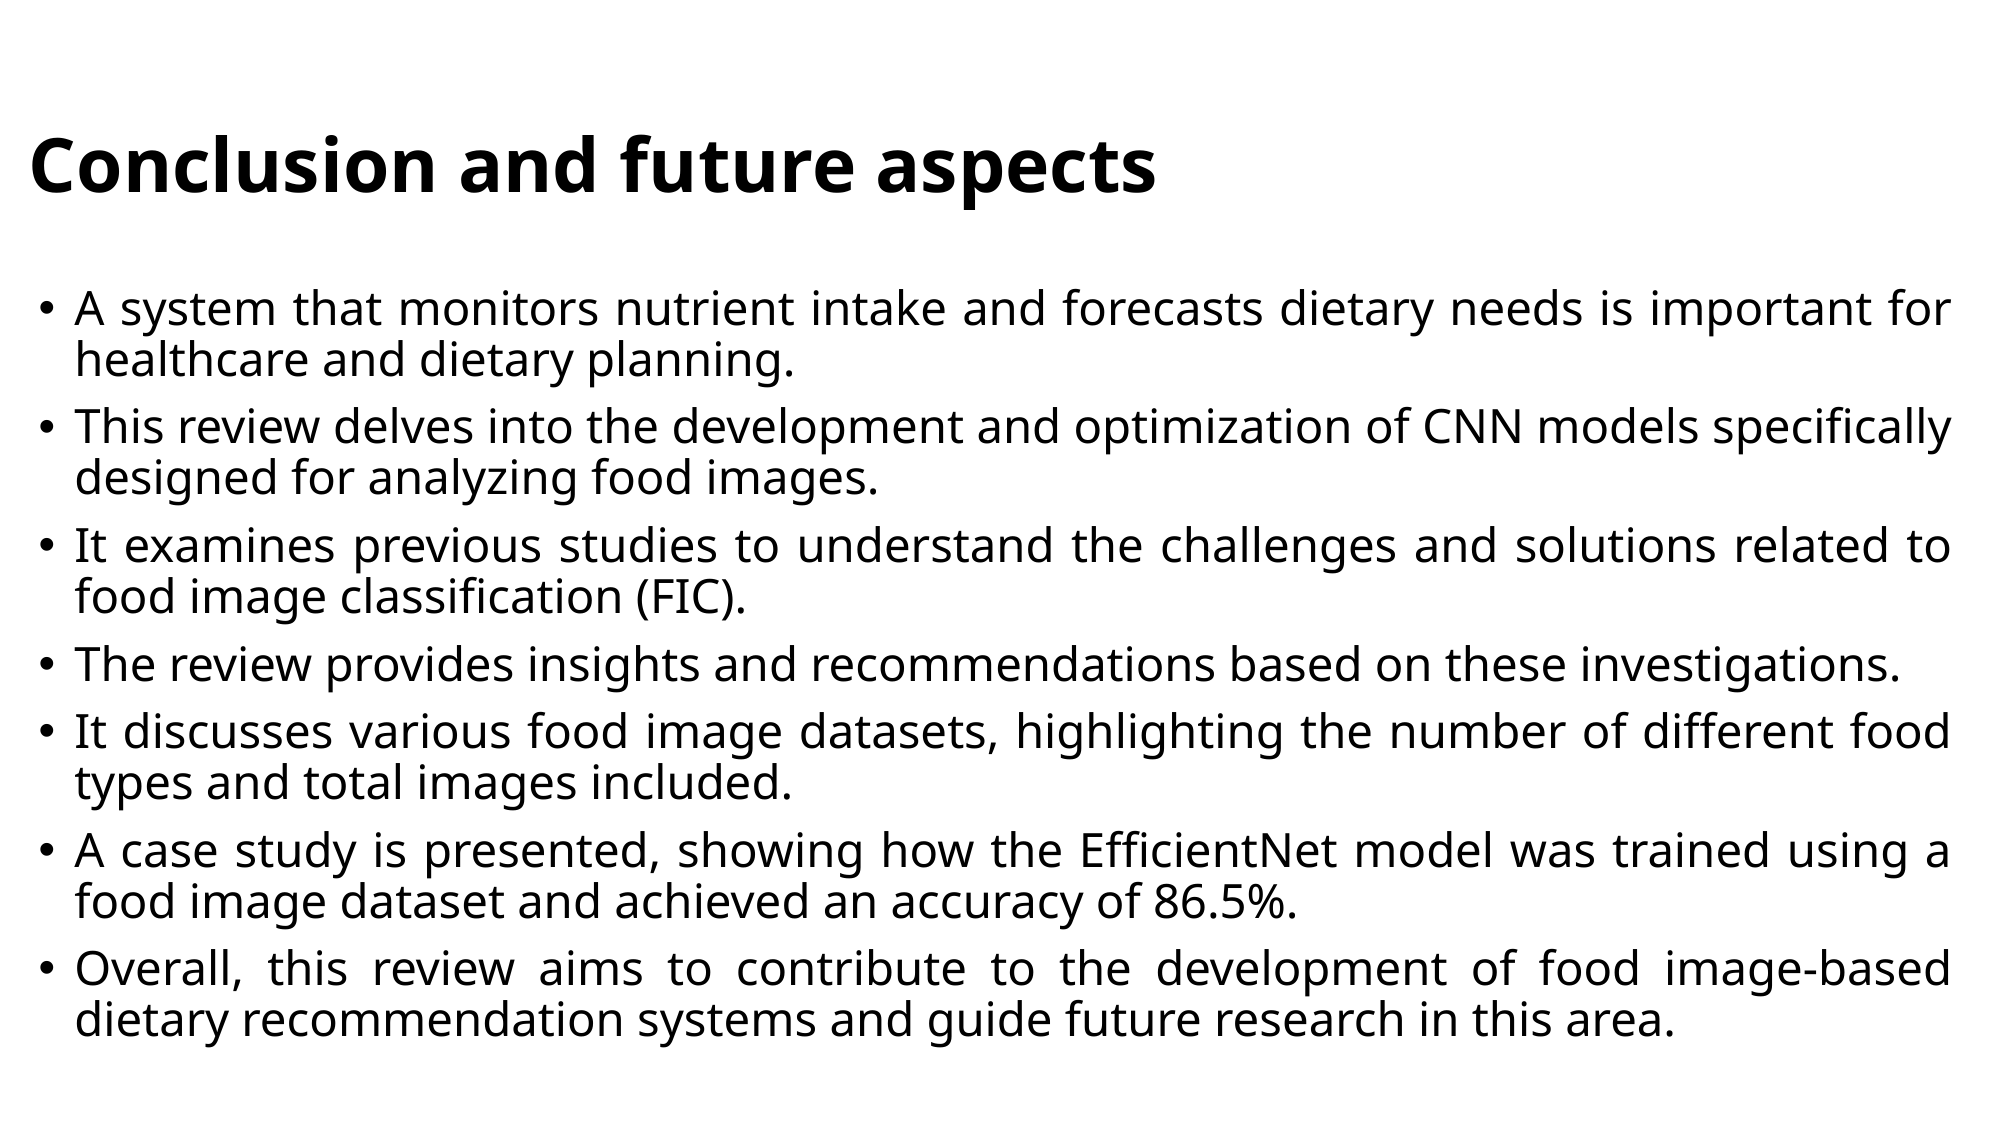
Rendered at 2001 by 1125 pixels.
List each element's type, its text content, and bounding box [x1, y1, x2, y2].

title Conclusion and future aspects [13, 59, 1863, 278]
list A system that monitors nutrient intake and forecasts dietary needs is important for healthcare and dietary planning. This review delves into the development and optimization of CNN models specifically designed for analyzing food images. It examines previous studies to understand the challenges and solutions related to food image classification (FIC). The review provides insights and recommendations based on these investigations. It discusses various food image datasets, highlighting the number of different food types and total images included. A case study is presented, showing how the EfficientNet model was trained using a food image dataset and achieved an accuracy of 86.5%. Overall, this review aims to contribute to the development of food image-based dietary recommendation systems and guide future research in this area. [23, 277, 1969, 1058]
